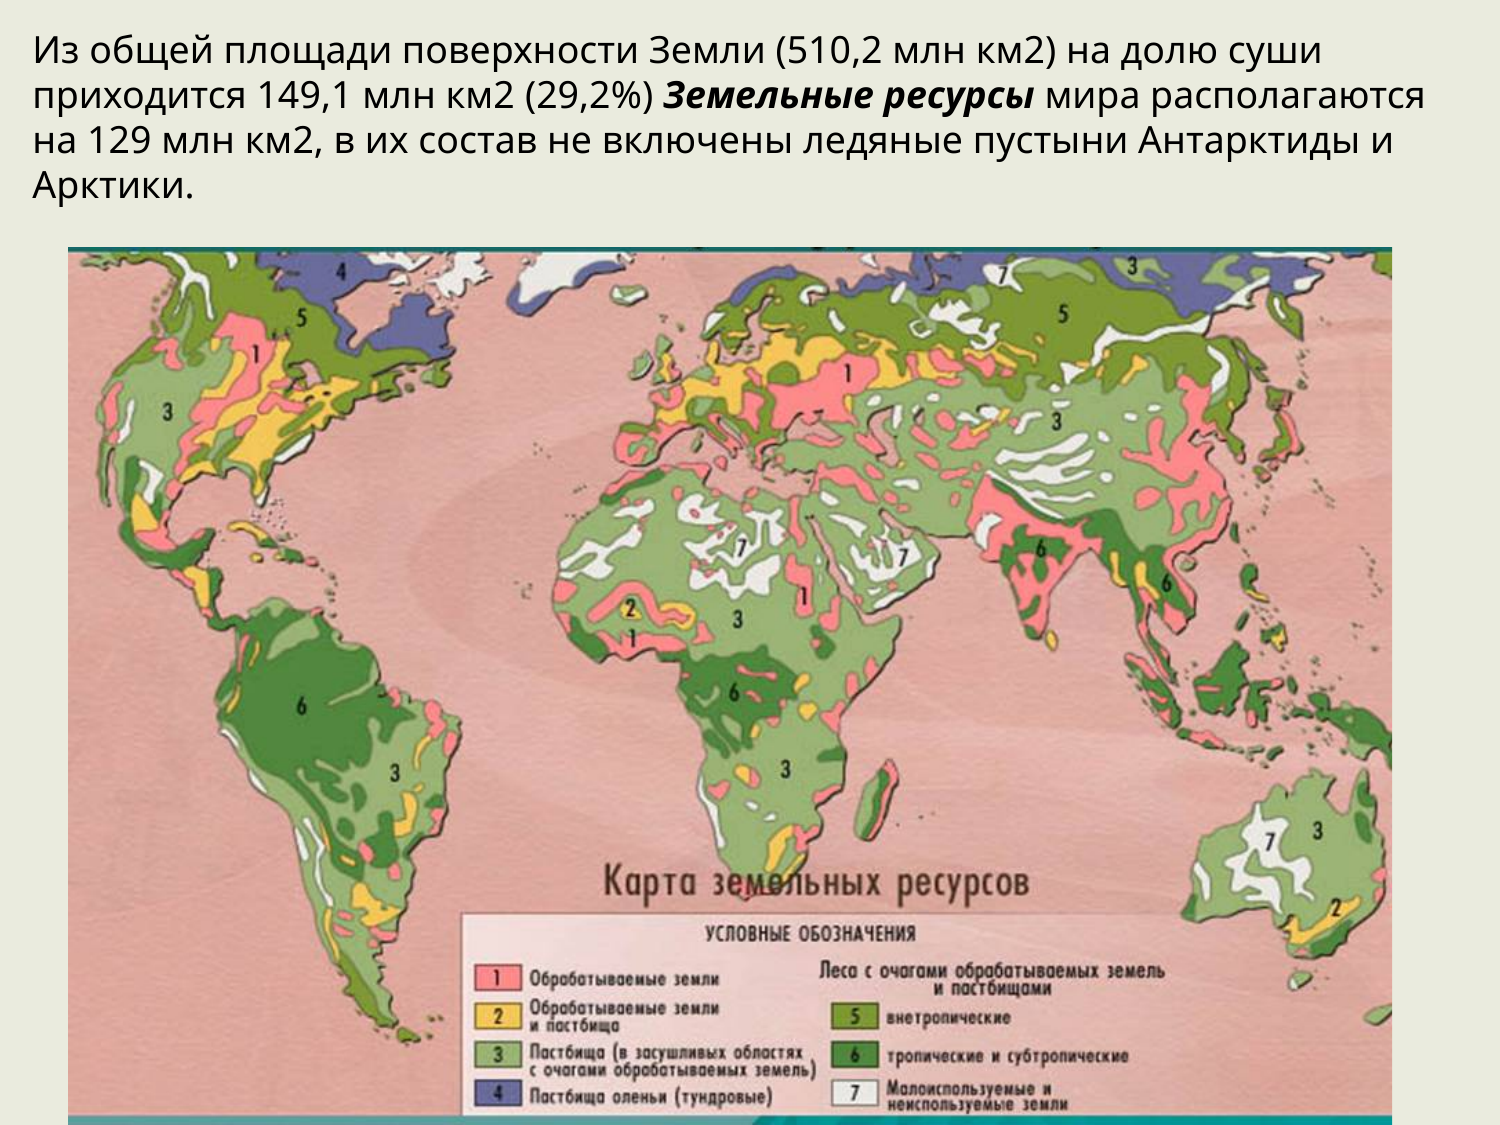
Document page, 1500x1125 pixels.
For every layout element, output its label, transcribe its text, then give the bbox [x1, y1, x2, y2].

text_box Из общей площади поверхности Земли (510,2 млн км2) на долю суши приходится 149,1 млн км2 (29,2%) Земельные ресурсы мира располагаются на 129 млн км2, в их состав не включены ледяные пустыни Антарктиды и Арктики. [17, 19, 1471, 214]
picture [29, 247, 1393, 1125]
